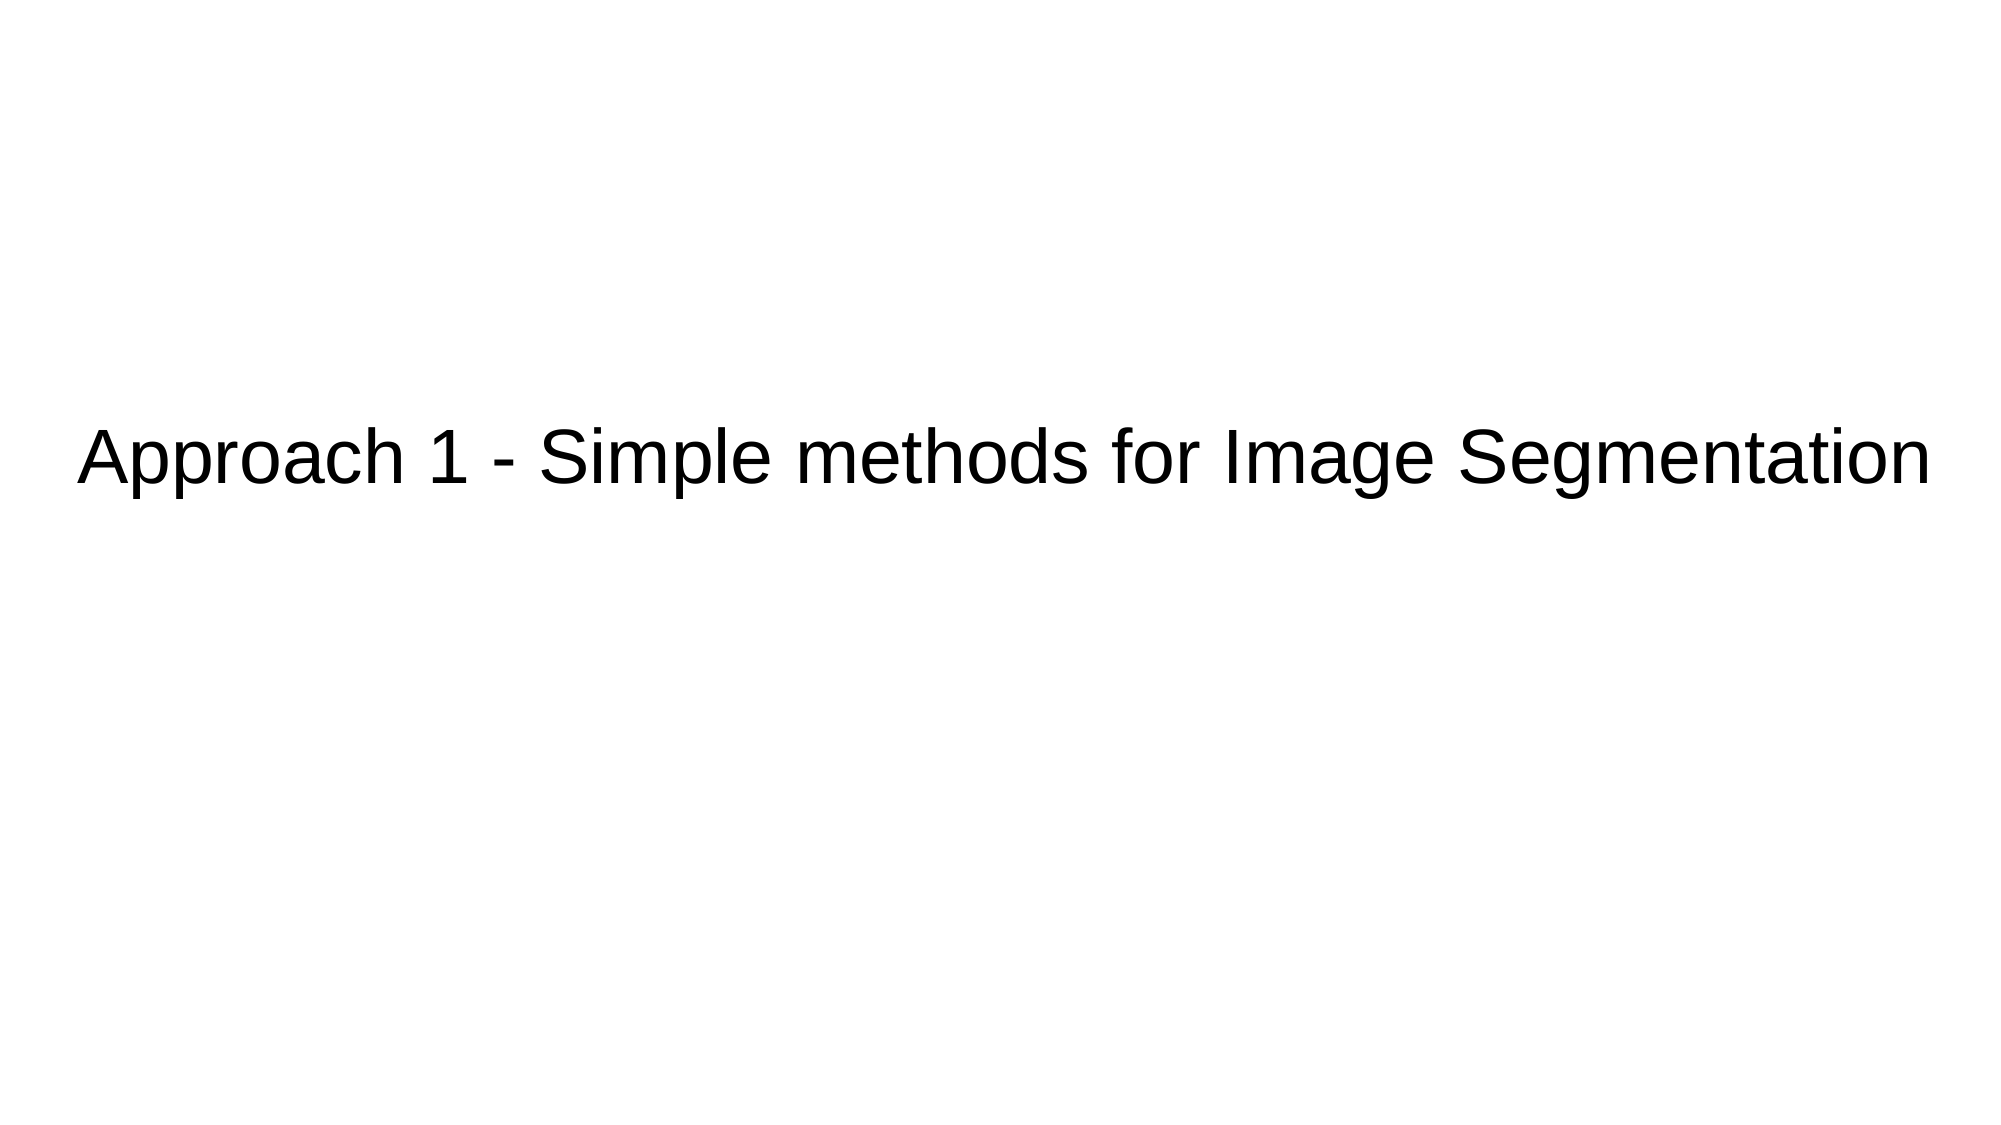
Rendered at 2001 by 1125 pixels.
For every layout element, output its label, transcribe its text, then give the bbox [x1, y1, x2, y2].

title Approach 1 - Simple methods for Image Segmentation [74, 356, 1952, 547]
